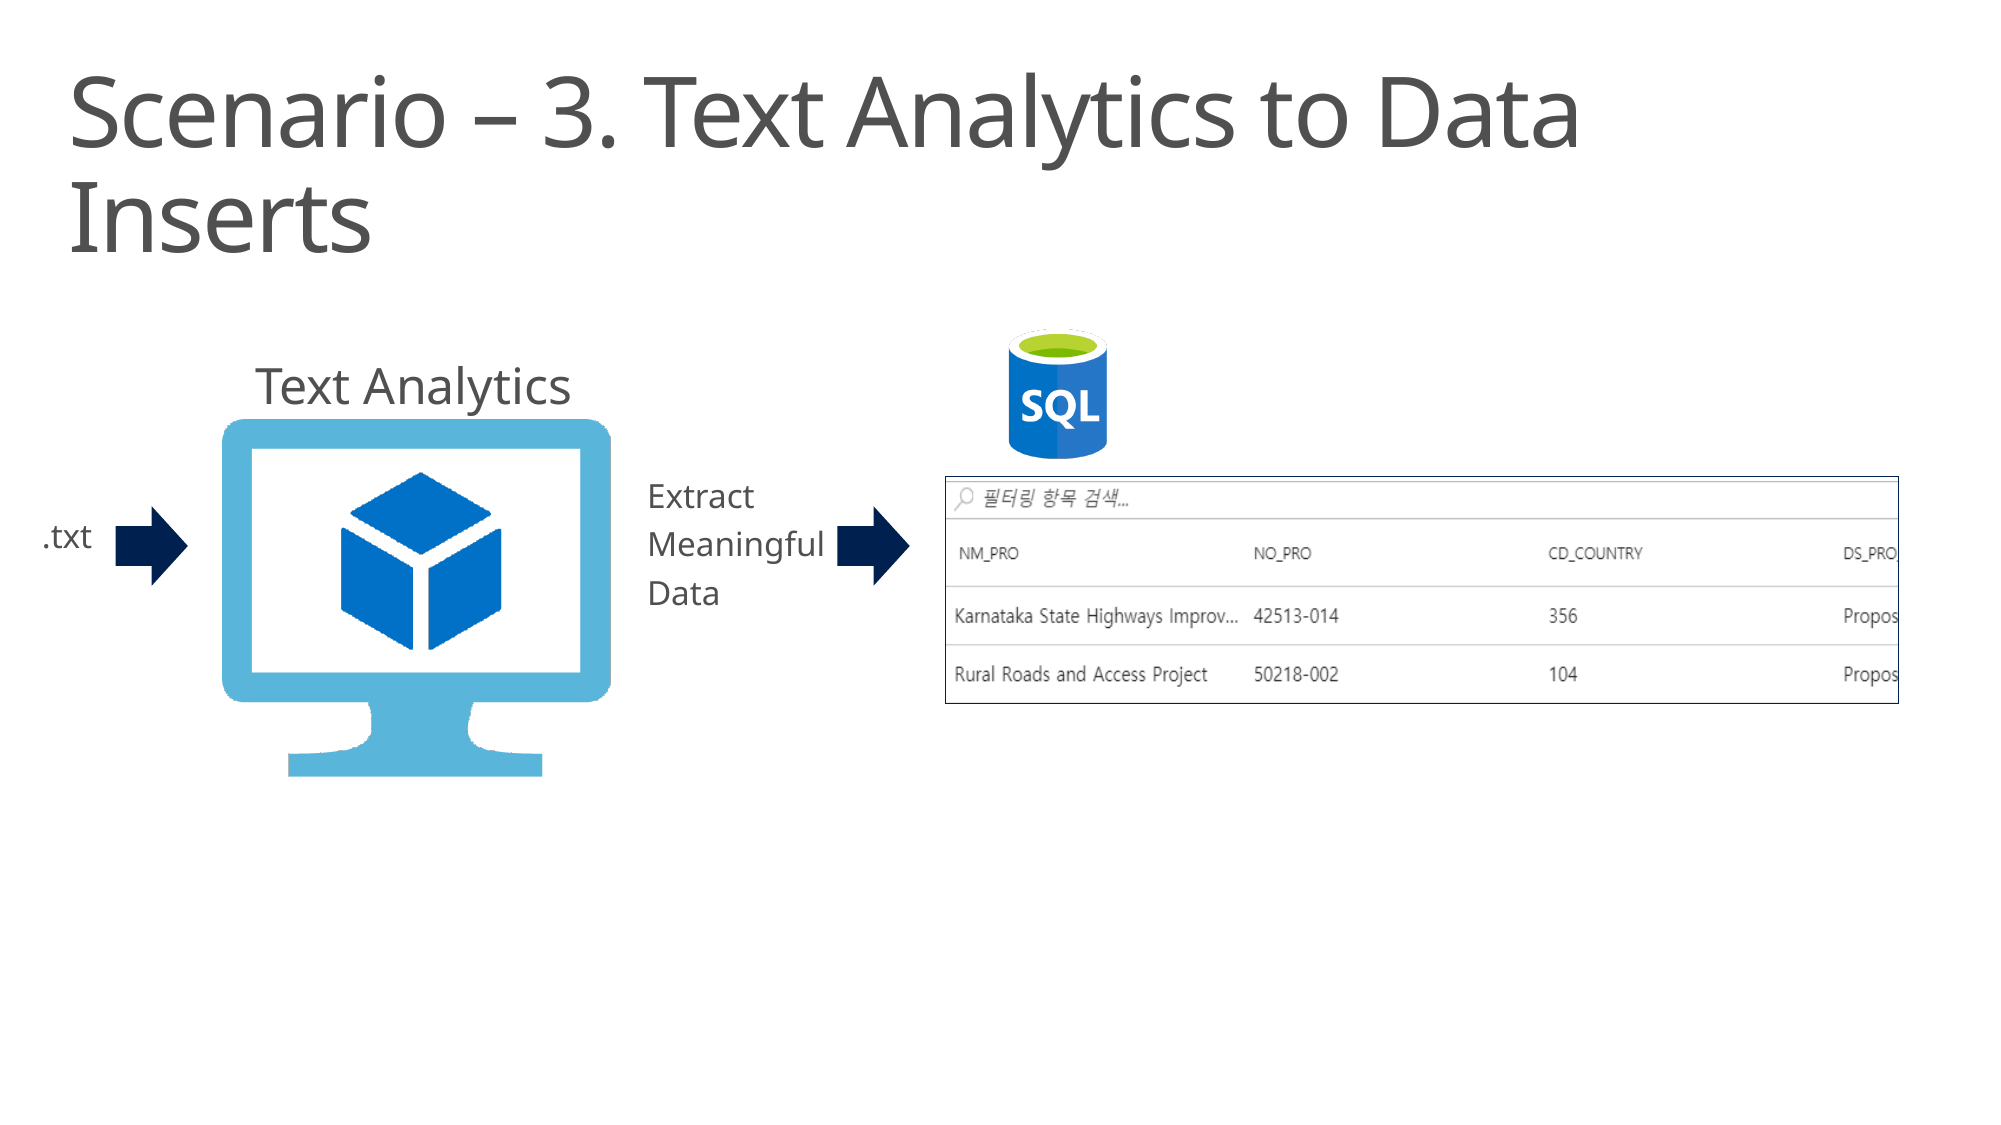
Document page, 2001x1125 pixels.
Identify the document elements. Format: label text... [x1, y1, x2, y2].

picture [934, 329, 1181, 460]
picture [221, 402, 611, 792]
picture [945, 476, 1899, 704]
text_box [836, 505, 911, 587]
title Scenario – 3. Text Analytics to Data Inserts [44, 47, 1957, 196]
text_box [114, 505, 189, 587]
text_box Text Analytics [195, 337, 646, 440]
text_box Extract Meaningful Data [617, 455, 1068, 637]
text_box .txt [0, 501, 221, 574]
